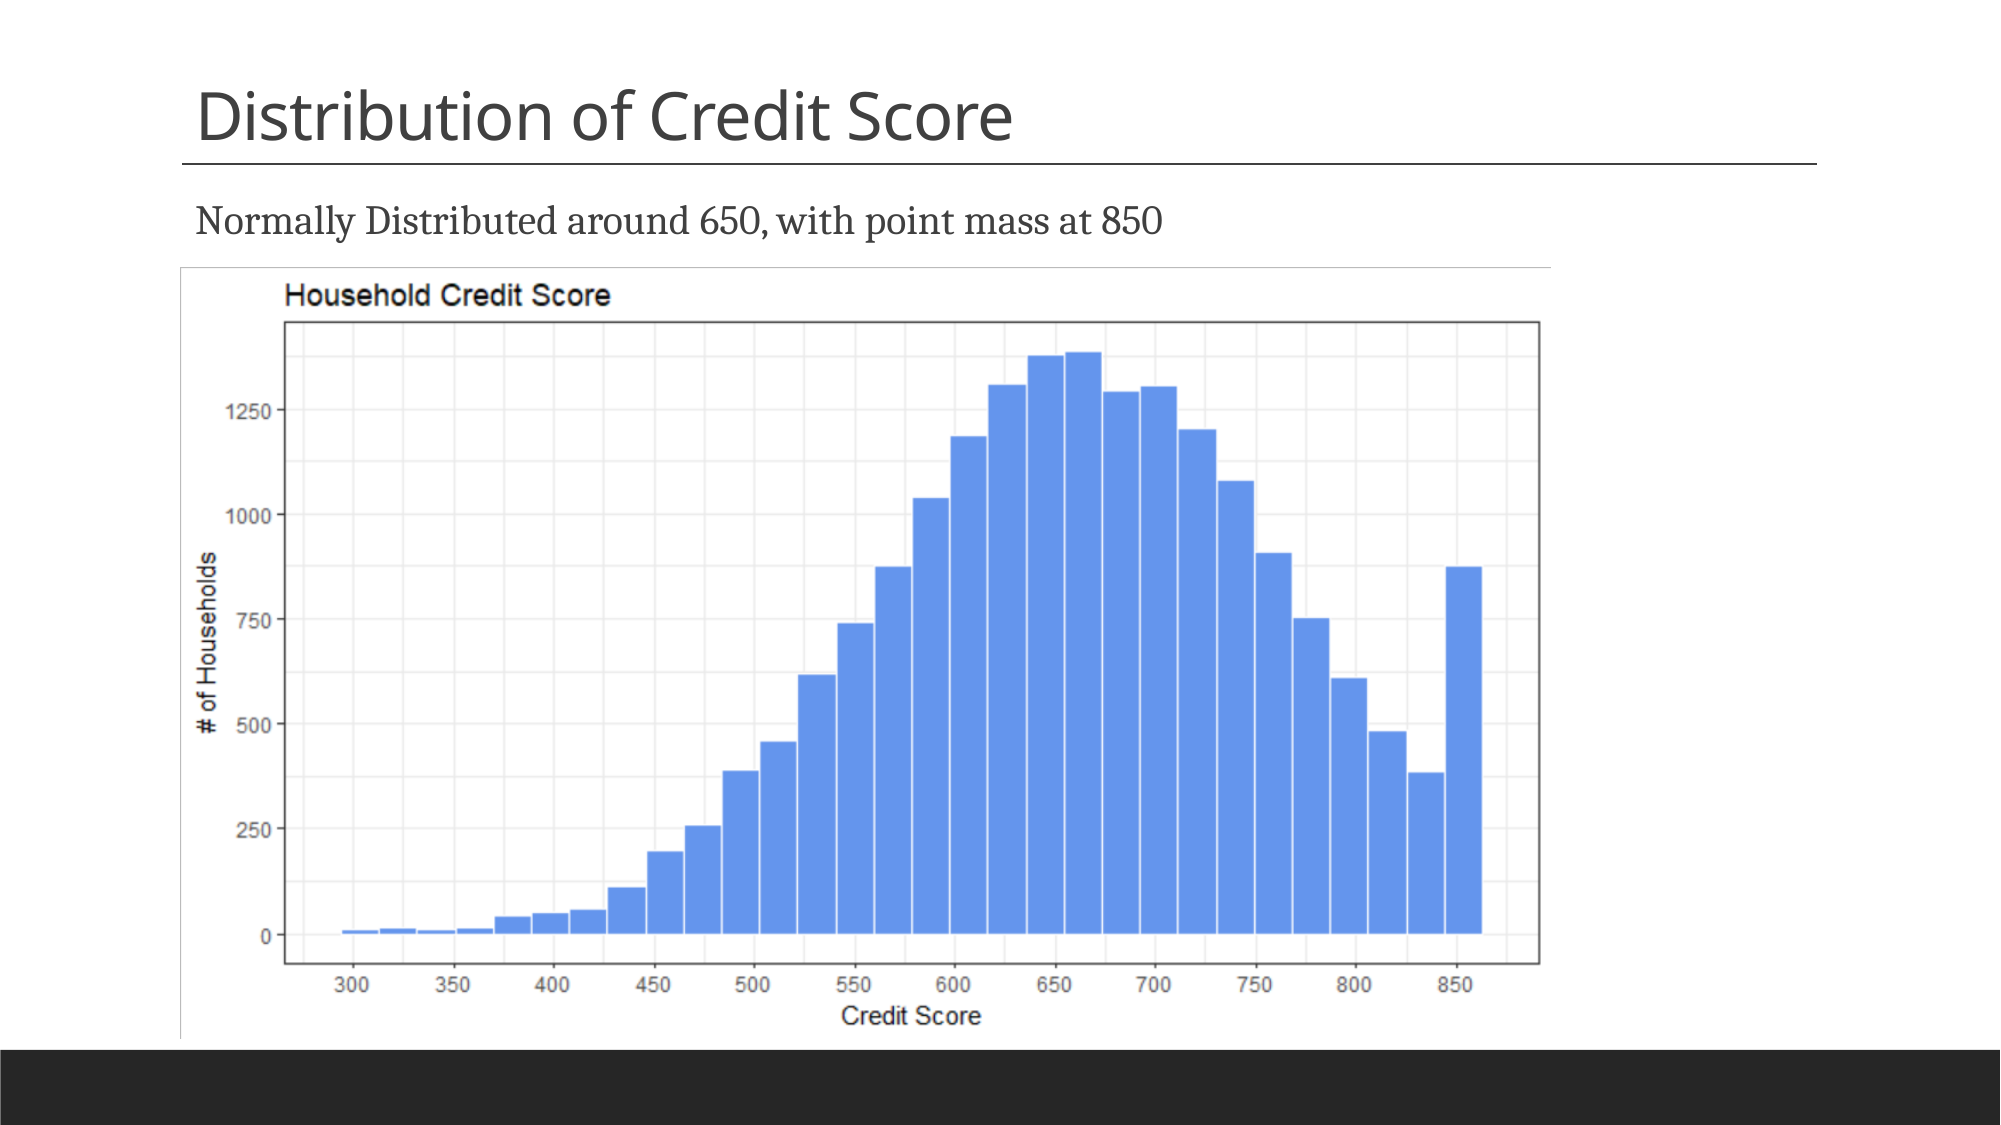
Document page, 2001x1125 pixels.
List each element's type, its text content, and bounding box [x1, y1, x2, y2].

list Normally Distributed around 650, with point mass at 850 [180, 180, 1830, 250]
title Distribution of Credit Score [180, 70, 1830, 163]
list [179, 267, 1552, 1040]
